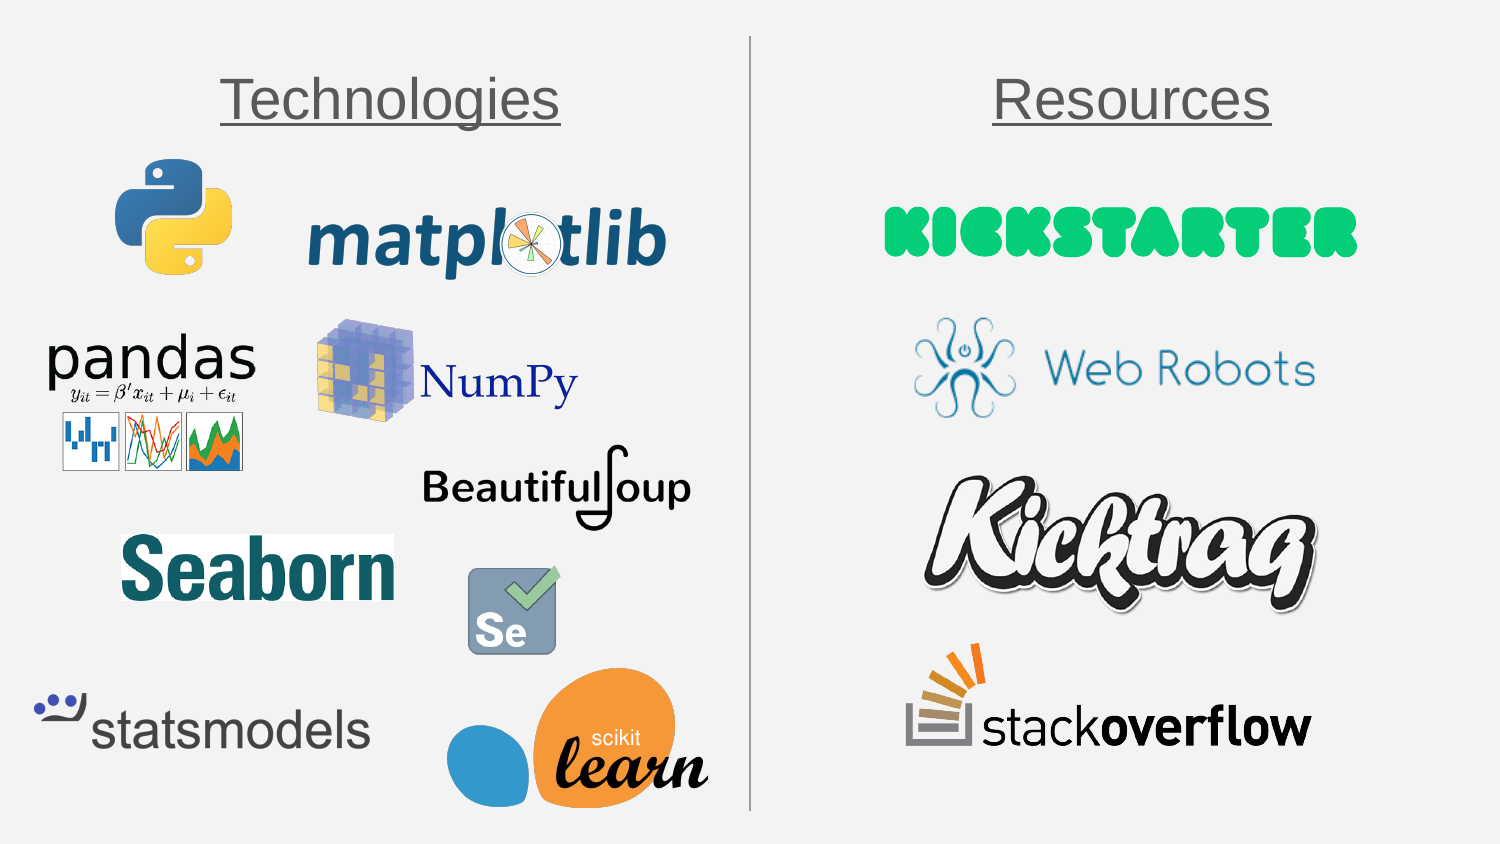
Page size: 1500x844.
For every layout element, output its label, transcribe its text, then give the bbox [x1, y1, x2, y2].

picture [45, 297, 257, 509]
picture [463, 559, 563, 660]
picture [115, 158, 232, 276]
picture [31, 692, 380, 750]
picture [120, 319, 719, 601]
picture [447, 667, 708, 809]
picture [887, 451, 1354, 763]
picture [293, 194, 686, 289]
list Technologies [51, 35, 708, 750]
picture [892, 291, 1350, 449]
list Resources [792, 35, 1449, 750]
picture [877, 199, 1365, 266]
